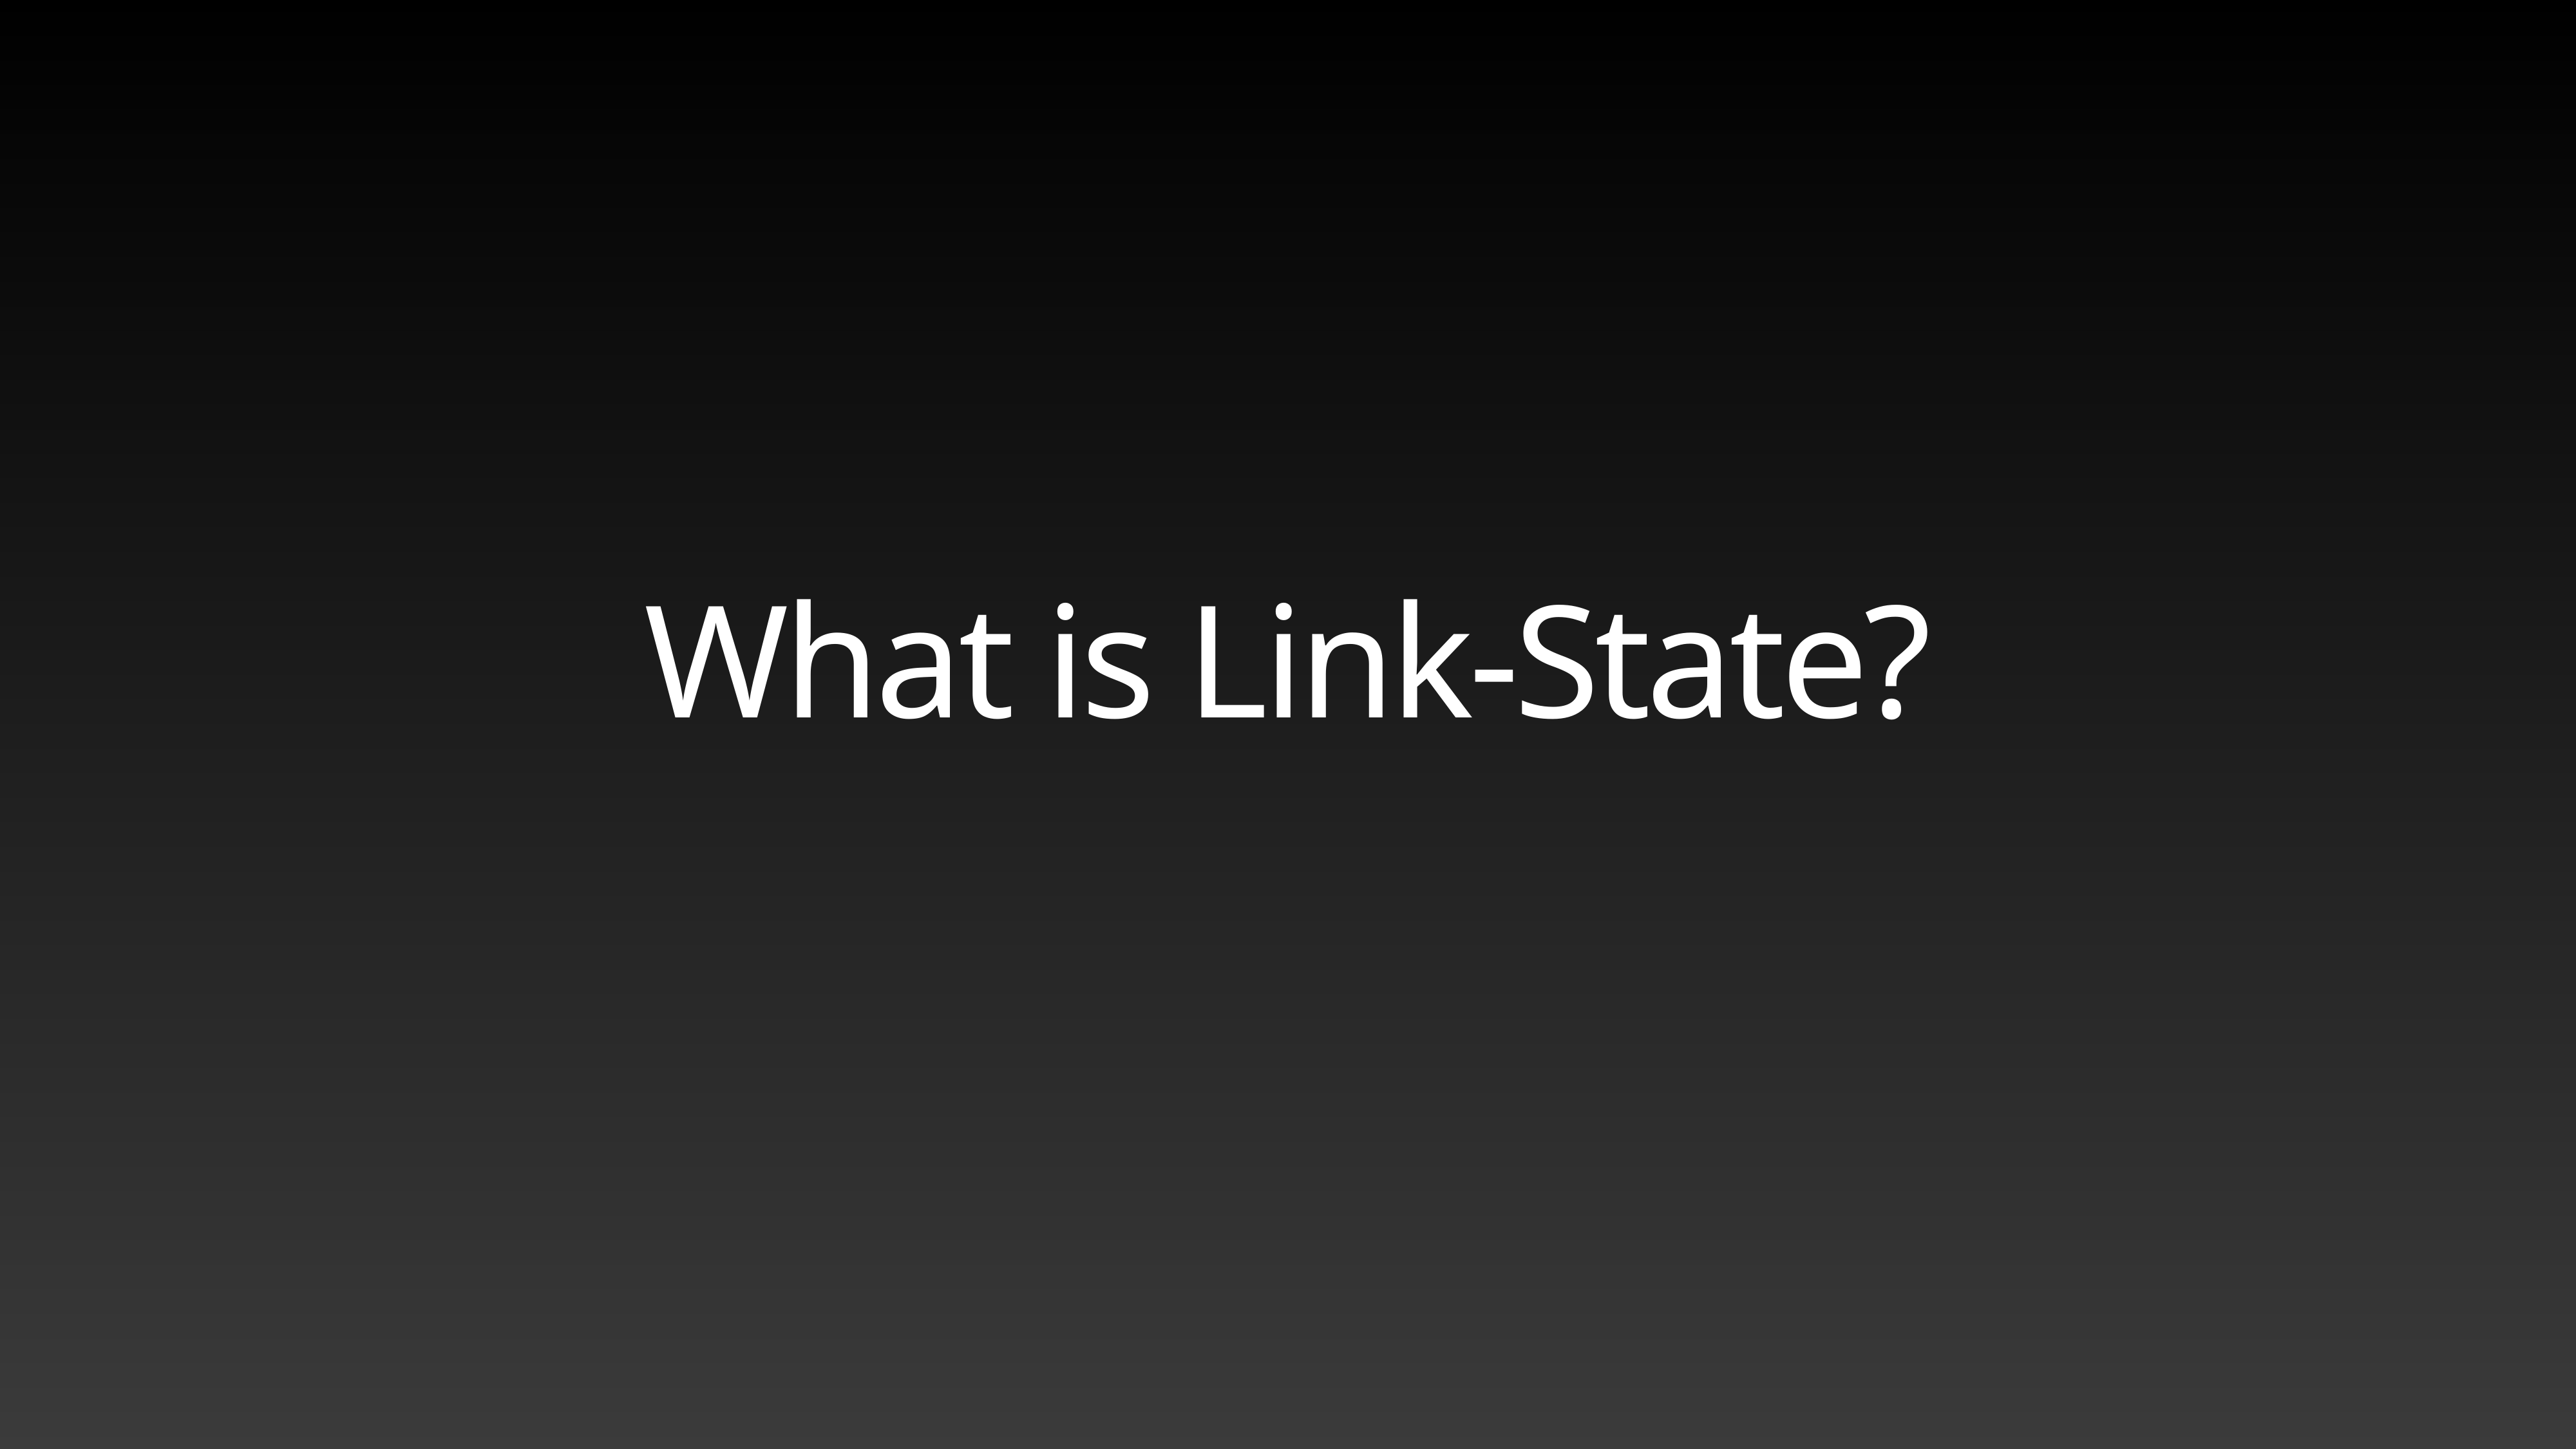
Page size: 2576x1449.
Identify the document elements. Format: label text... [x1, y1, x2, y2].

title What is Link-State? [133, 347, 2443, 757]
